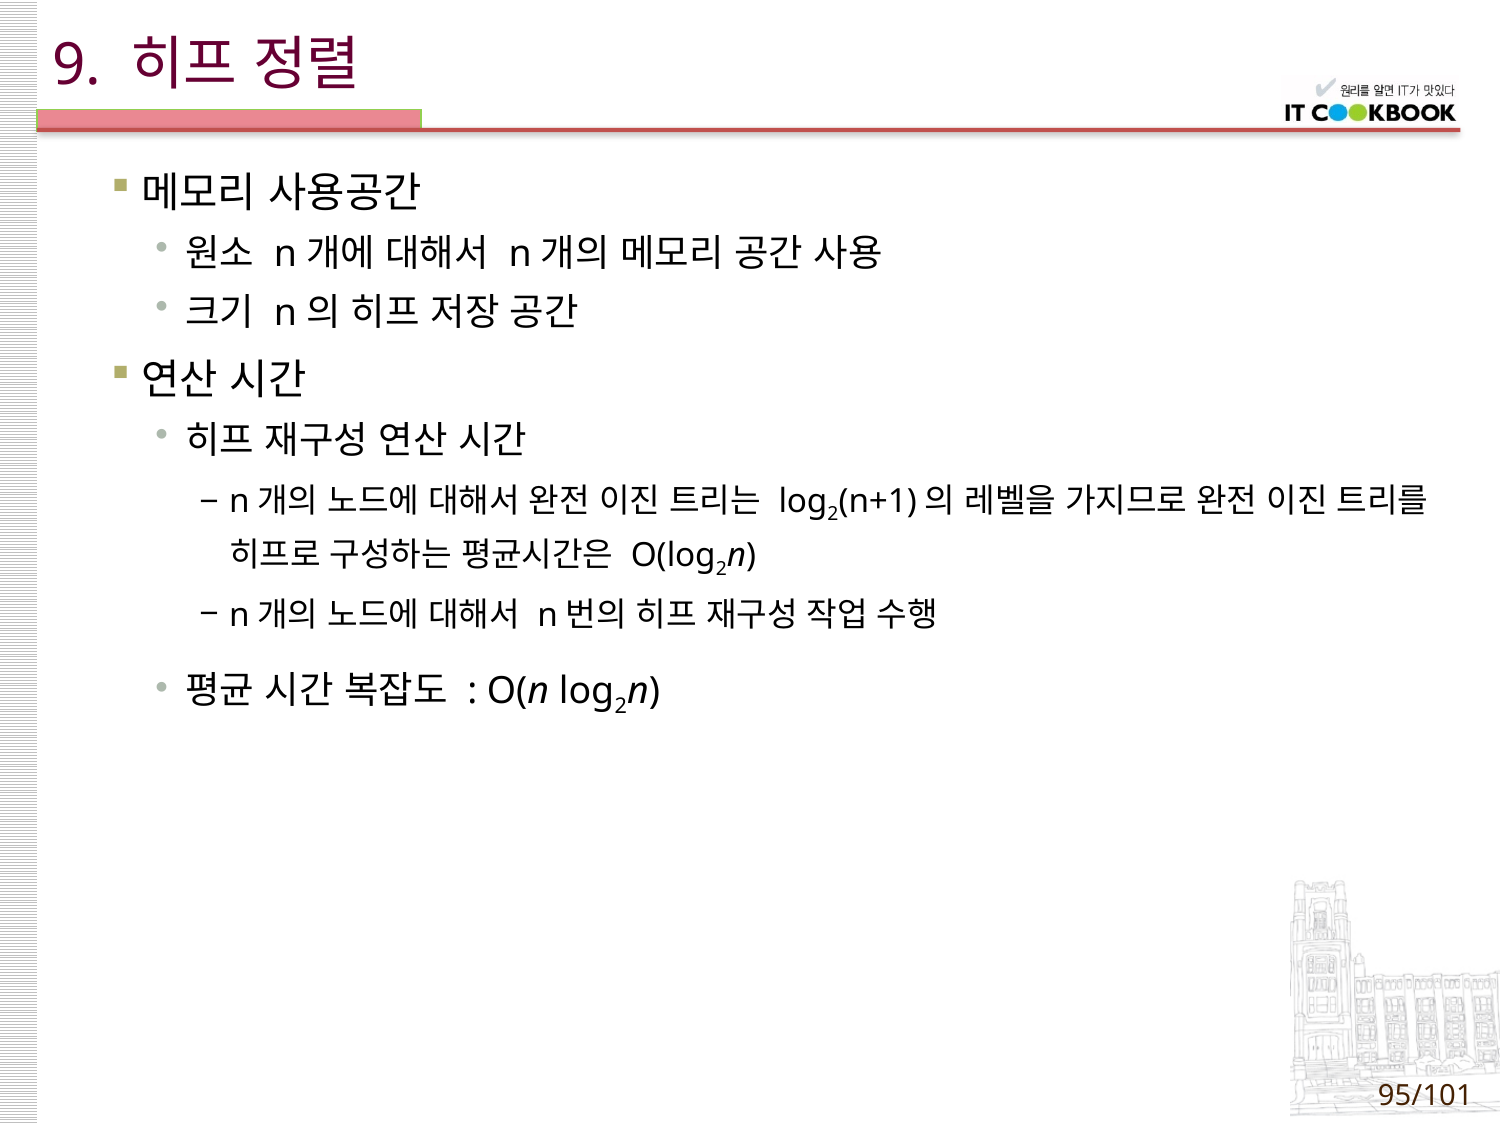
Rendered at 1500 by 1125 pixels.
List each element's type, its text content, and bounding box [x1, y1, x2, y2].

picture [1443, 1091, 1452, 1103]
list 메모리 사용공간 원소 n개에 대해서 n개의 메모리 공간 사용 크기 n의 히프 저장 공간 연산 시간 히프 재구성 연산 시간 n개의 노드에 대해서 완전 이진 트리는 log2(n+1)의 레벨을 가지므로 완전 이진 트리를 히프로 구성하는 평균시간은 O(log2n) n개의 노드에 대해서 n번의 히프 재구성 작업 수행 평균 시간 복잡도 : O(n log2n) [37, 152, 1463, 1091]
picture [1281, 75, 1459, 123]
title 9. 히프 정렬 [37, 13, 1278, 109]
picture [1290, 874, 1500, 1125]
